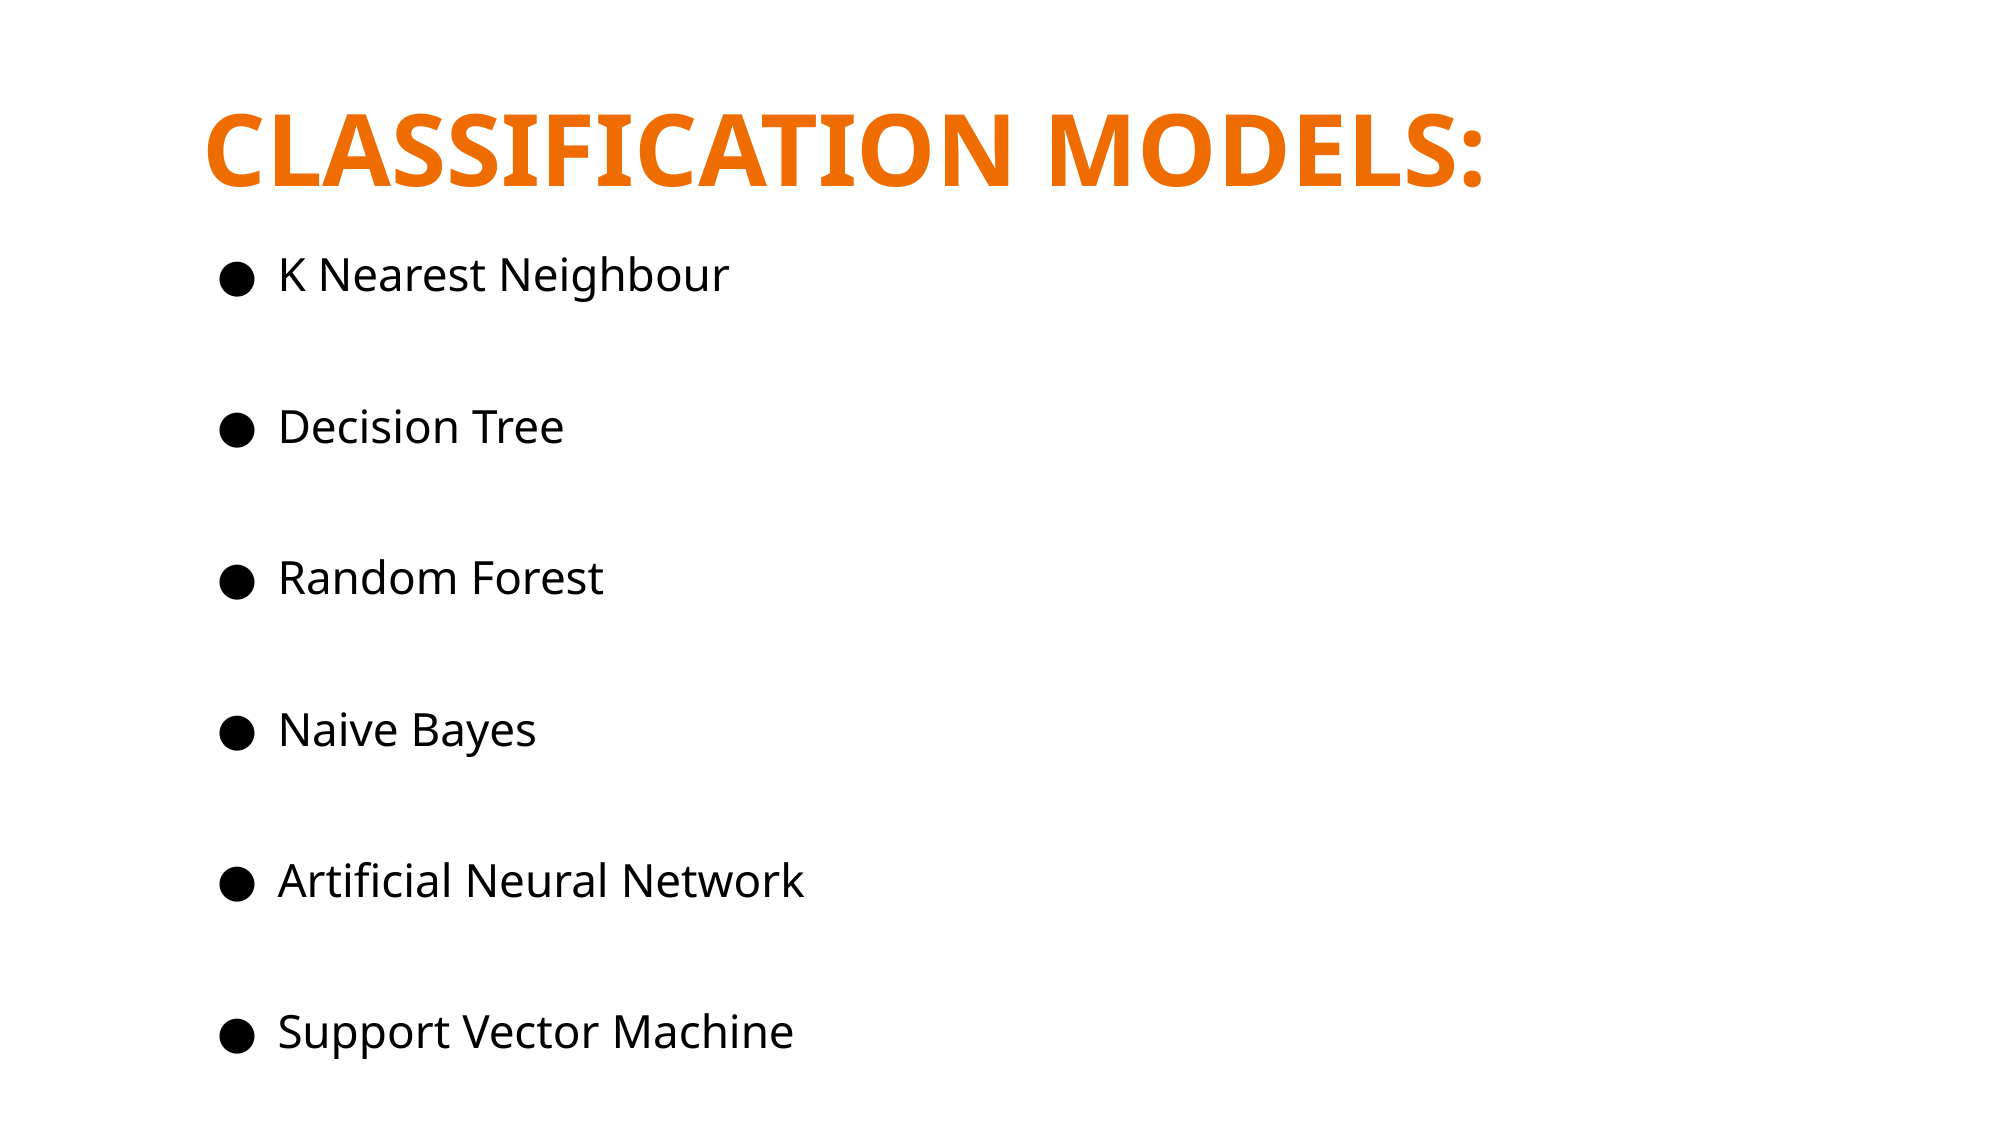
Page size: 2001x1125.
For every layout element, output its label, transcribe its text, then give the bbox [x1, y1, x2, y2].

list K Nearest Neighbour Decision Tree Random Forest Naive Bayes Artificial Neural Network Support Vector Machine [187, 319, 1813, 1059]
title CLASSIFICATION MODELS: [187, 34, 1813, 259]
